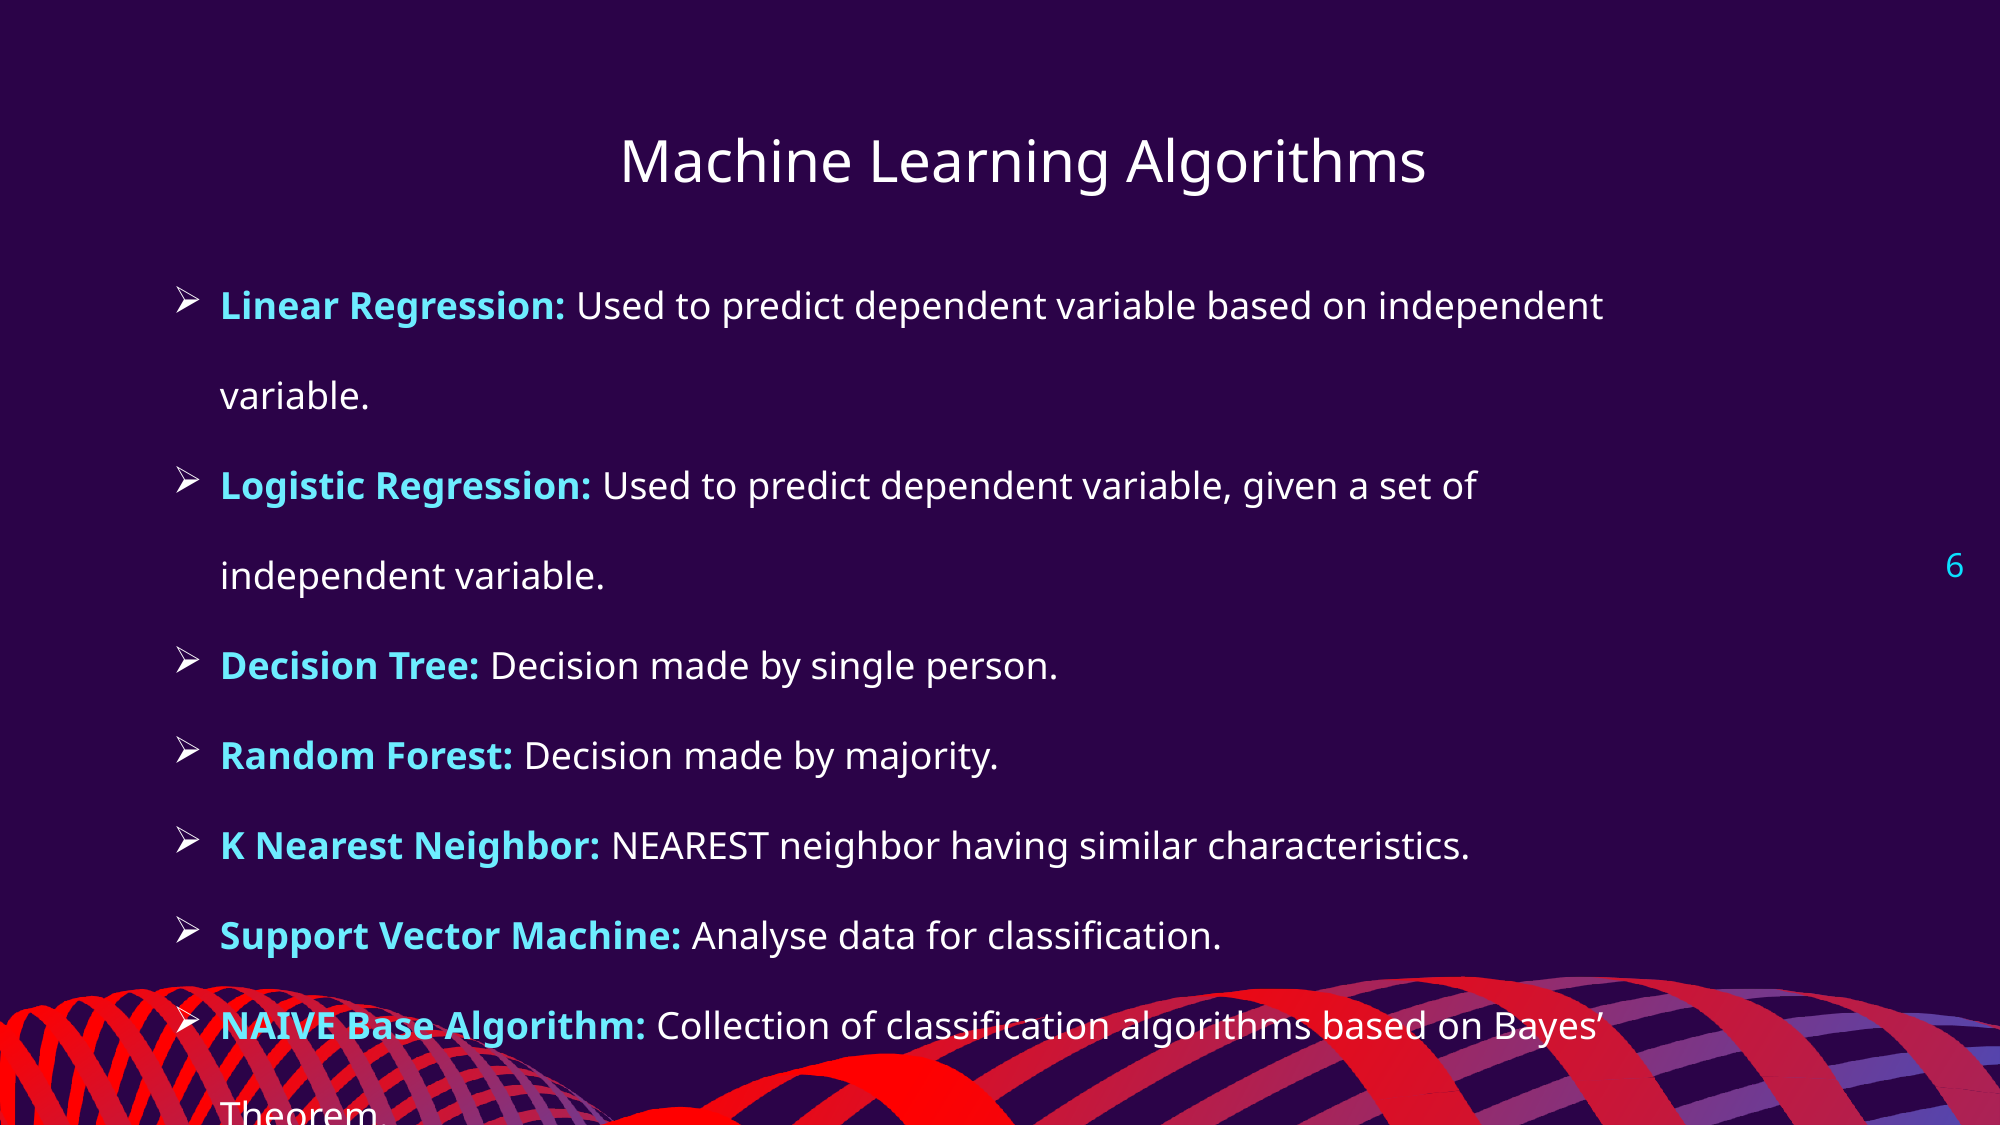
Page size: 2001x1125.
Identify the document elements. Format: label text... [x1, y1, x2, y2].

title Machine Learning Algorithms [158, 124, 1890, 220]
slide_number 6 [1889, 519, 1980, 615]
picture [0, 0, 2000, 1125]
list Linear Regression: Used to predict dependent variable based on independent variable. Logistic Regression: Used to predict dependent variable, given a set of independent variable. Decision Tree: Decision made by single person. Random Forest: Decision made by majority. K Nearest Neighbor: NEAREST neighbor having similar characteristics. Support Vector Machine: Analyse data for classification. NAIVE Base Algorithm: Collection of classification algorithms based on Bayes’ Theorem. [158, 229, 1663, 974]
